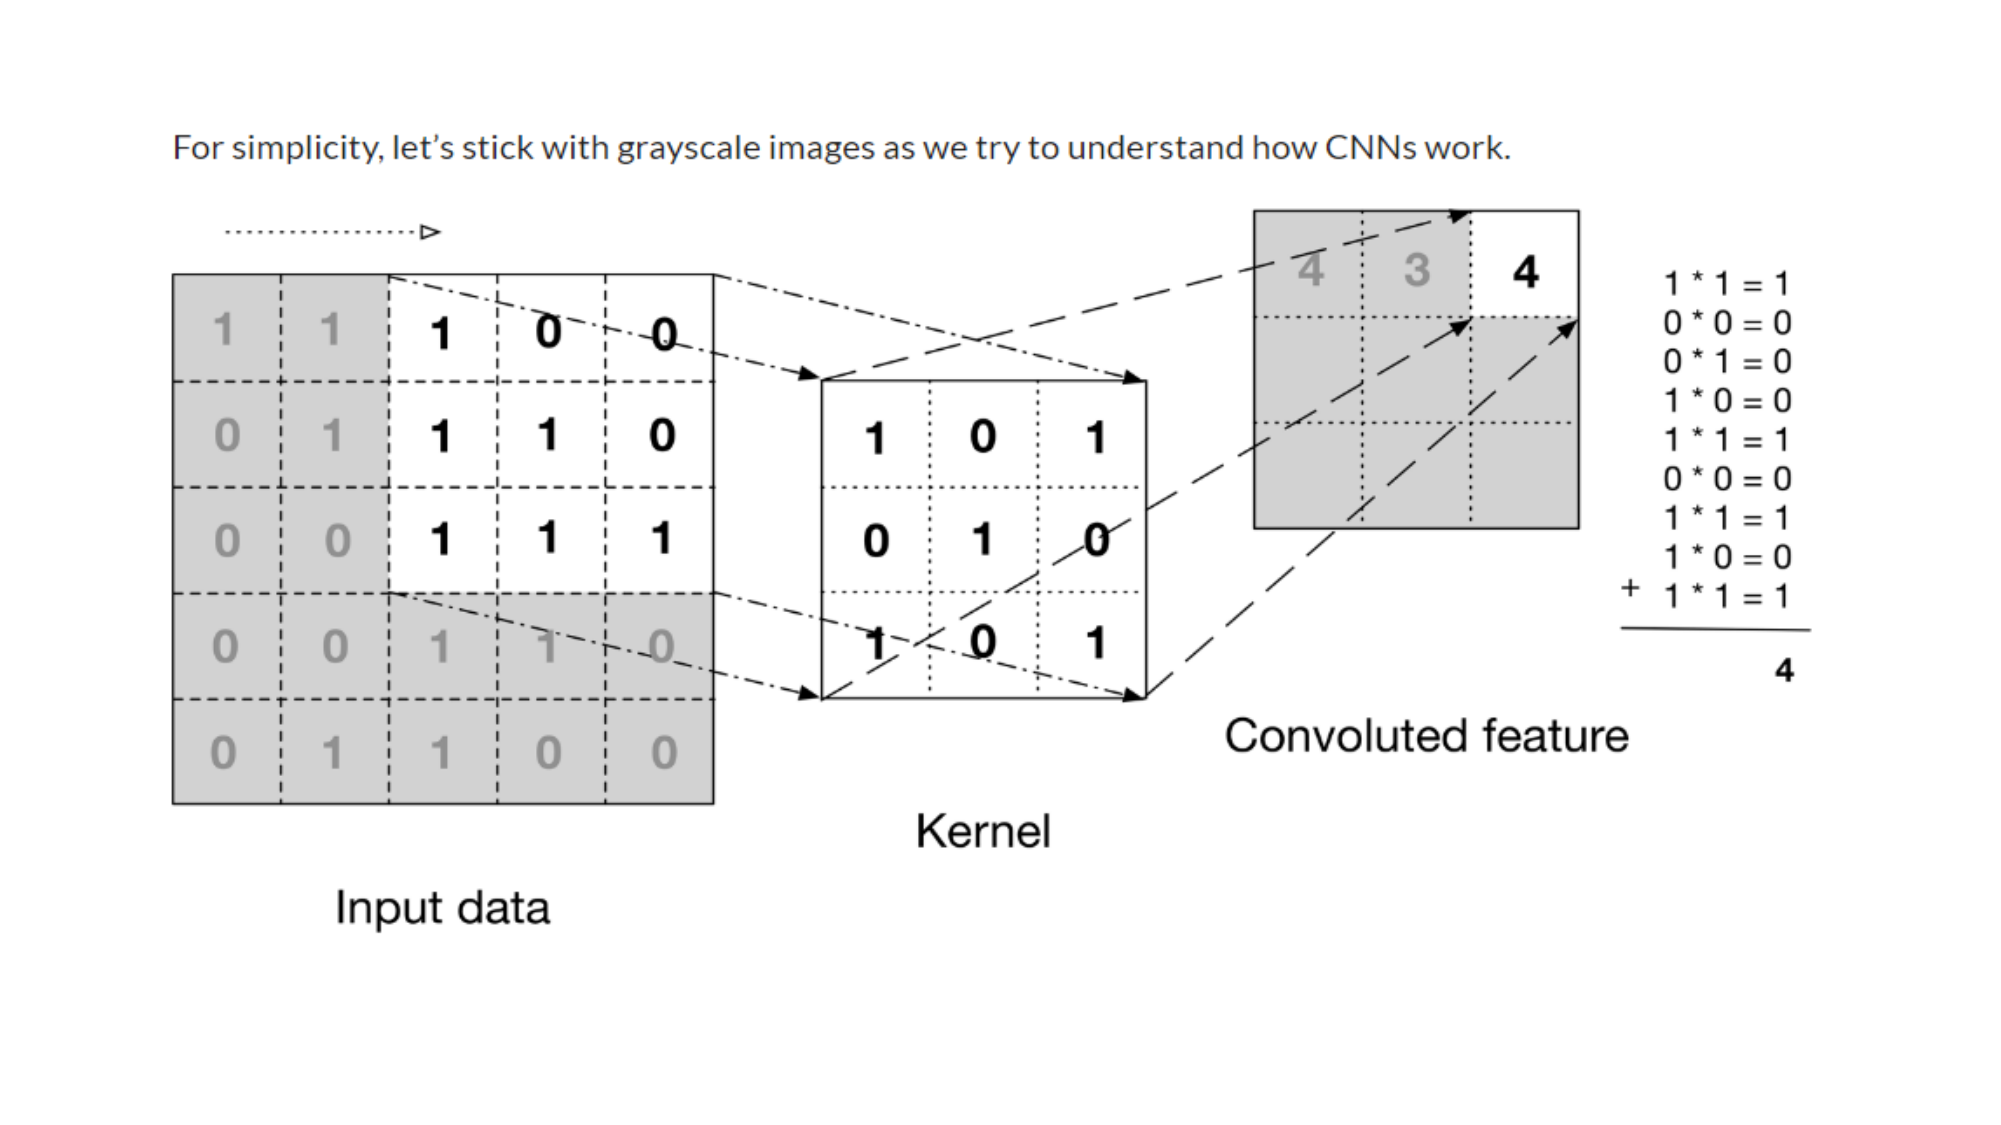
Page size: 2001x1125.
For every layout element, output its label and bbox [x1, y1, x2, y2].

picture [132, 91, 1880, 981]
